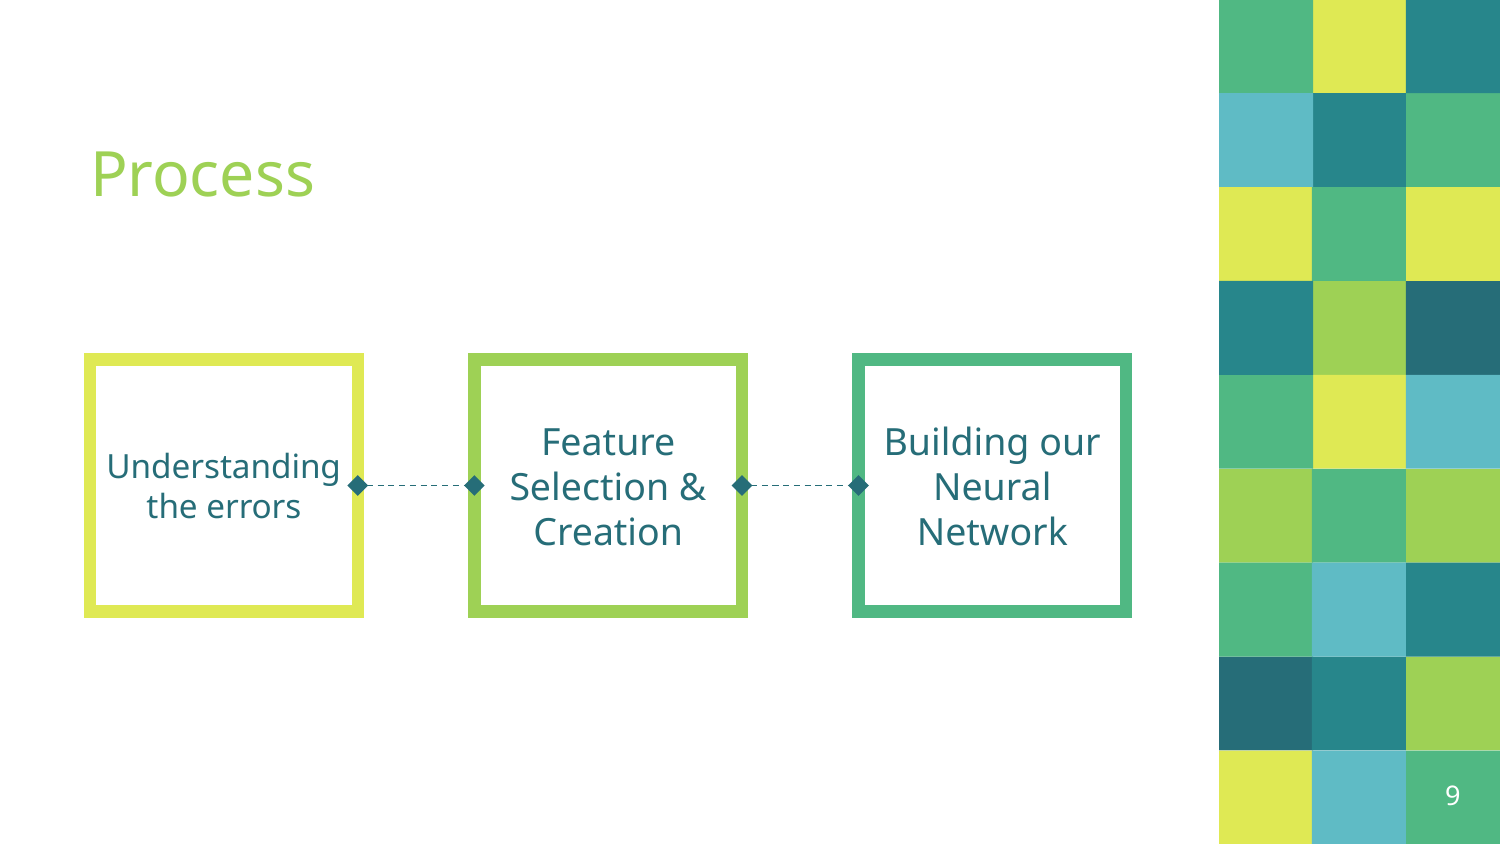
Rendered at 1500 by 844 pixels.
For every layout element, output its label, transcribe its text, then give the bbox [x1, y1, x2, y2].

title Process [75, 83, 1127, 225]
text_box Understanding the errors [90, 359, 358, 612]
slide_number 9 [1405, 749, 1500, 844]
text_box Building our Neural Network [858, 359, 1127, 612]
text_box Feature Selection & Creation [474, 359, 743, 612]
